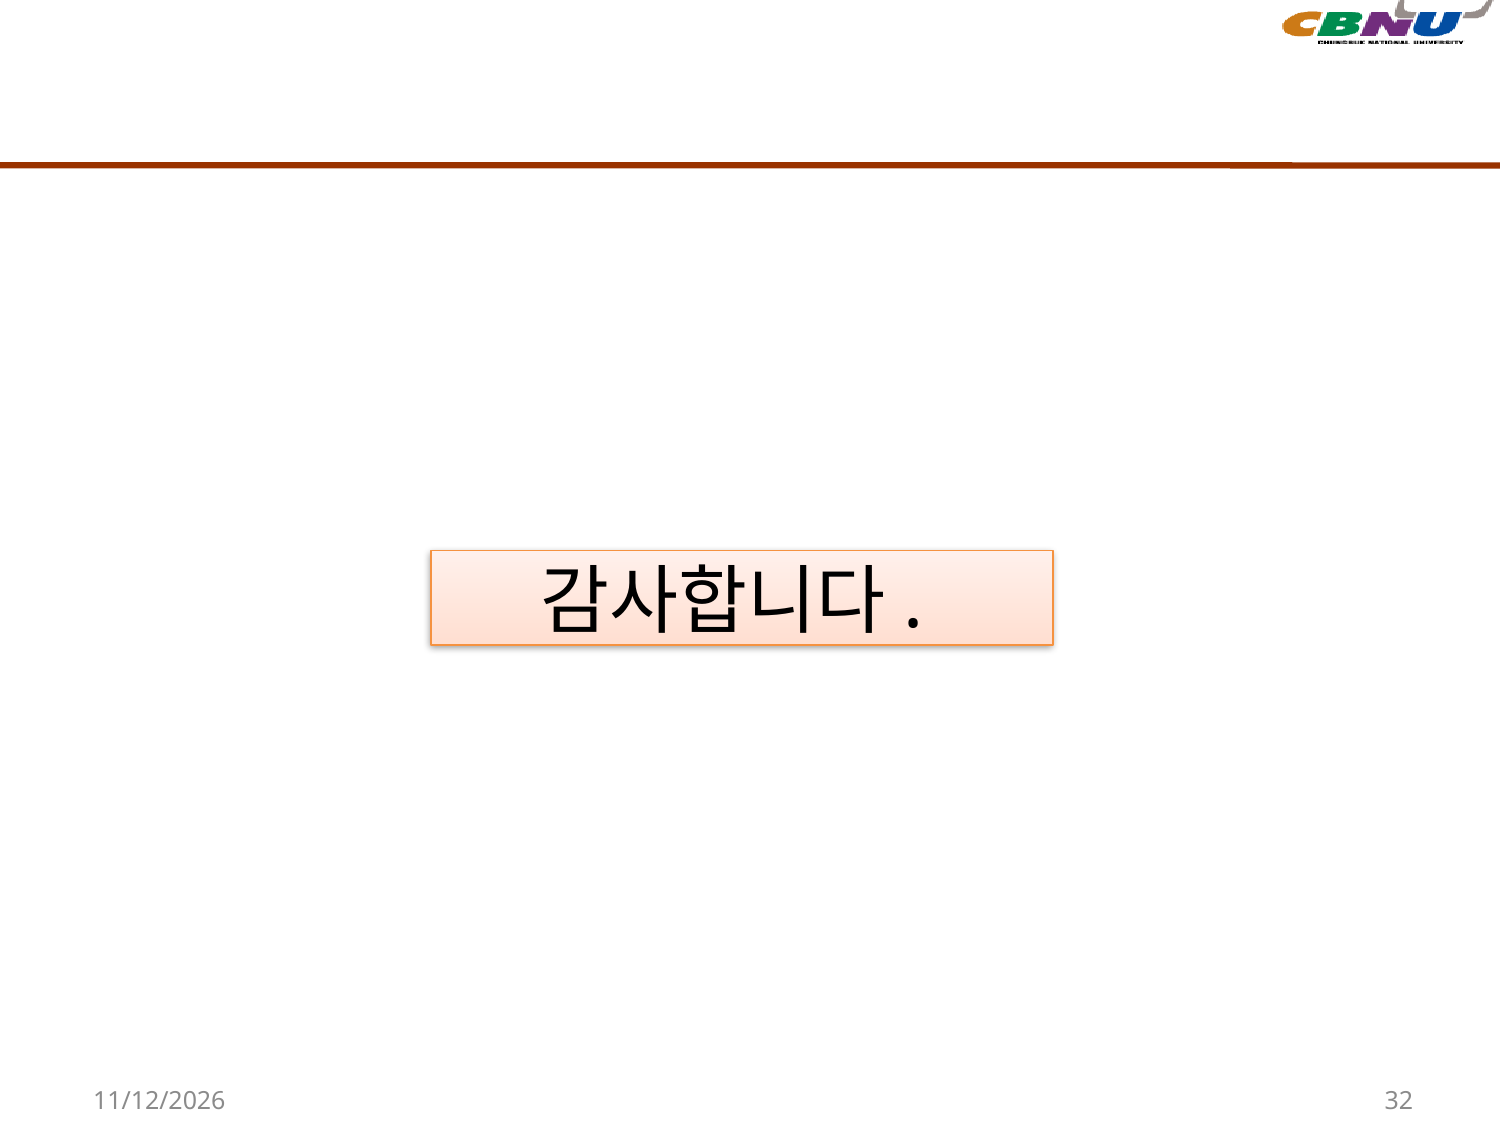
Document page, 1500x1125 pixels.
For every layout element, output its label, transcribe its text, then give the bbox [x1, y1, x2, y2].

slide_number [78, 1078, 429, 1125]
title 감사합니다. [430, 550, 1054, 646]
picture [1277, 0, 1500, 47]
slide_number 32 [1078, 1078, 1429, 1125]
